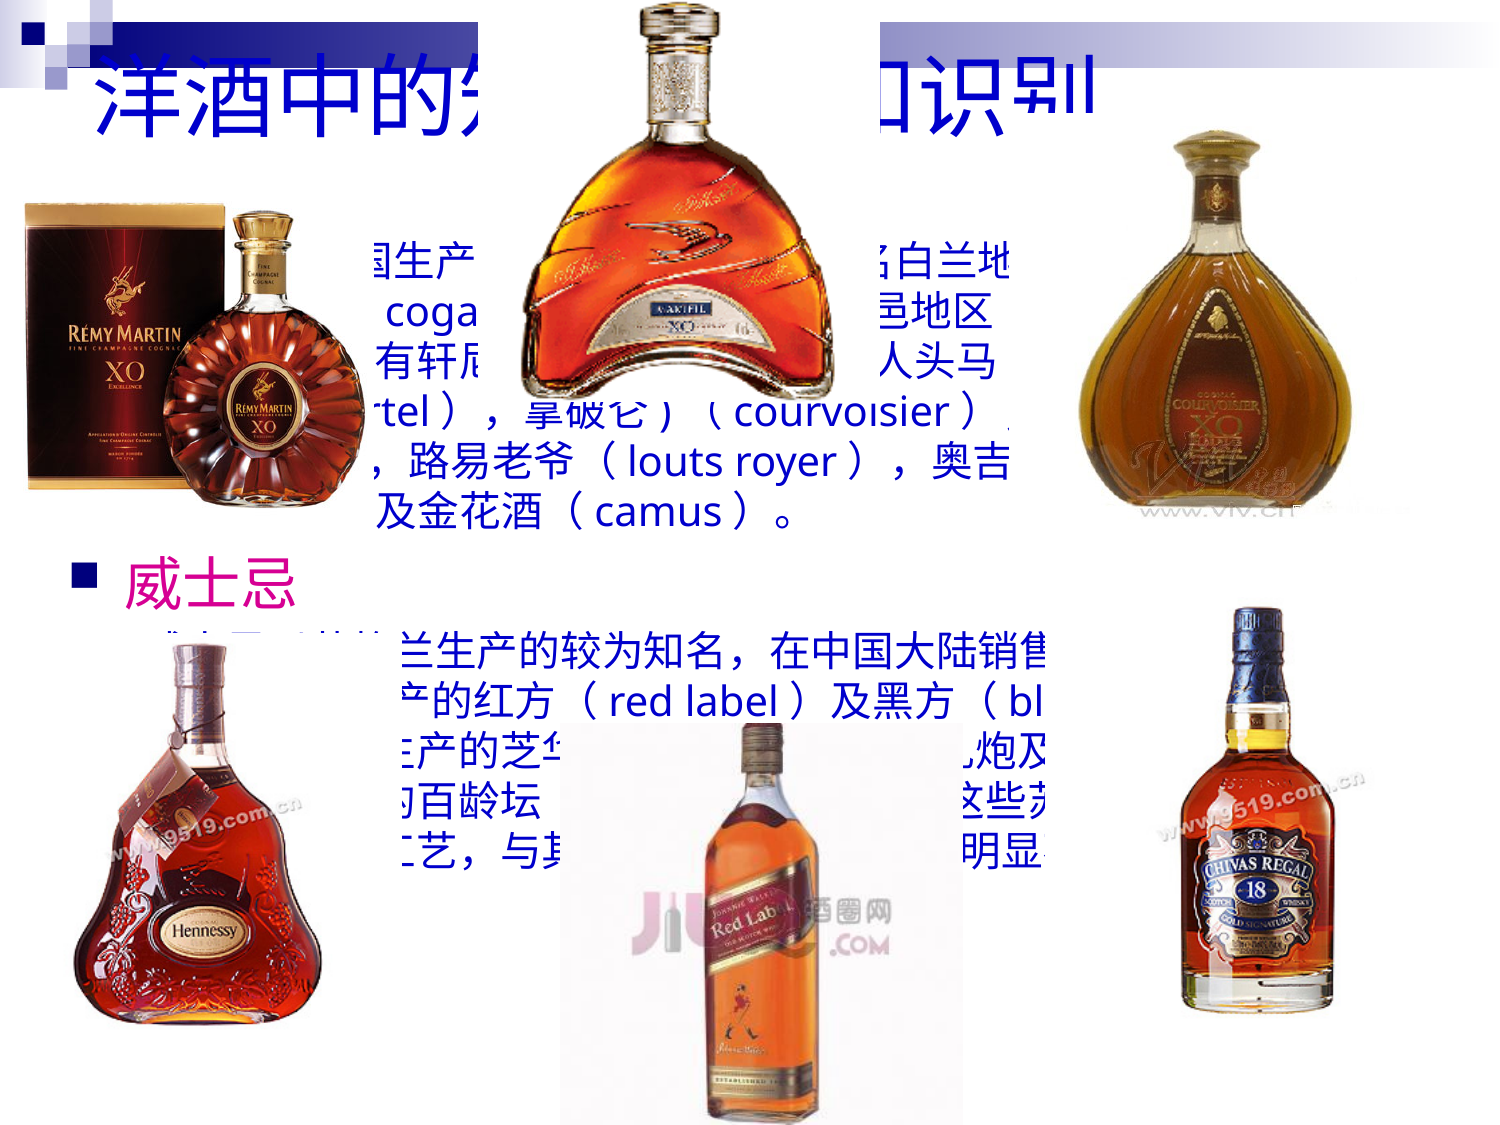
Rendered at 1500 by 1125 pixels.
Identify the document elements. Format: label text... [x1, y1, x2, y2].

picture [478, 0, 881, 402]
picture [1009, 113, 1419, 523]
picture [0, 632, 402, 1036]
picture [560, 723, 963, 1125]
list 白兰地 白兰地以法国生产的最为知名。法国著名白兰地产区有两个：一个为干邑地区（coganc），另一个为雅马邑地区（armagnac）。干邑酒知名品牌有轩尼诗（hennessy），人头马（remy martin），马爹利（martel），拿破仑)（courvoisier），百事吉（bisquit prvivilege），路易老爷（louts royer），奥吉尔（angler），欧德（otard）及金花酒（camus）。 威士忌 威士忌以苏格兰生产的较为知名，在中国大陆销售的品牌有johnnic walker公司生产的红方（red label）及黑方（black label），还有芝华士公司生产的芝华士（chivas）皇家礼炮及十二年陈酿，百龄坛公司生产的百龄坛（ballantines）等，这些苏格兰威士忌独具泥碳熏烤麦芽工艺，与其它国家生产的威士忌明显不同。 [52, 148, 1404, 981]
title 洋酒中的知名品牌和识别 [881, 0, 1428, 188]
picture [0, 148, 374, 547]
title 洋酒中的知名品牌和识别 [76, 0, 476, 148]
picture [1045, 597, 1471, 1024]
